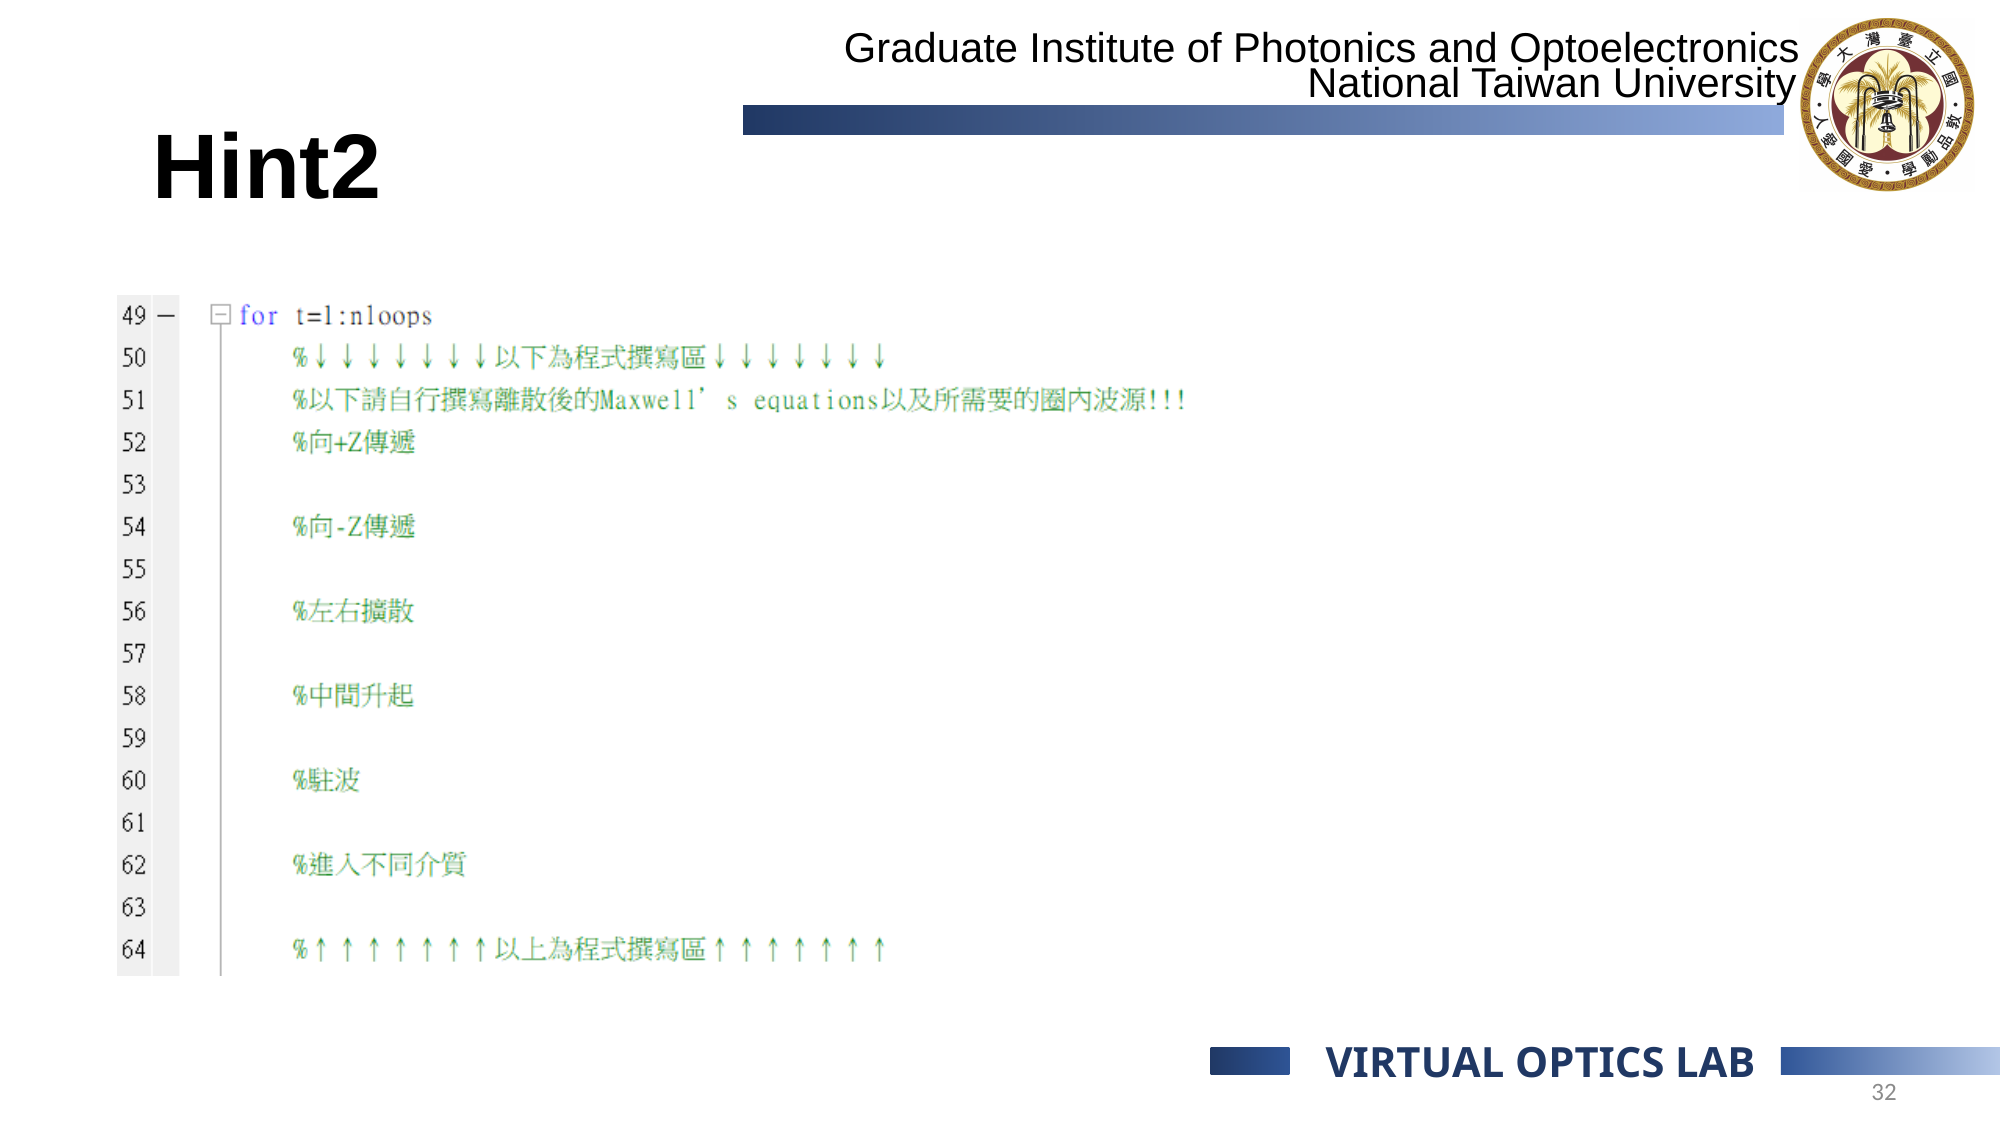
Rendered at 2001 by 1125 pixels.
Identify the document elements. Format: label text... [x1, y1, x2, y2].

picture [117, 295, 1209, 976]
text_box [742, 105, 1785, 135]
title Hint2 [137, 59, 1863, 278]
picture [1799, 18, 1975, 192]
slide_number 32 [1462, 1060, 1912, 1121]
